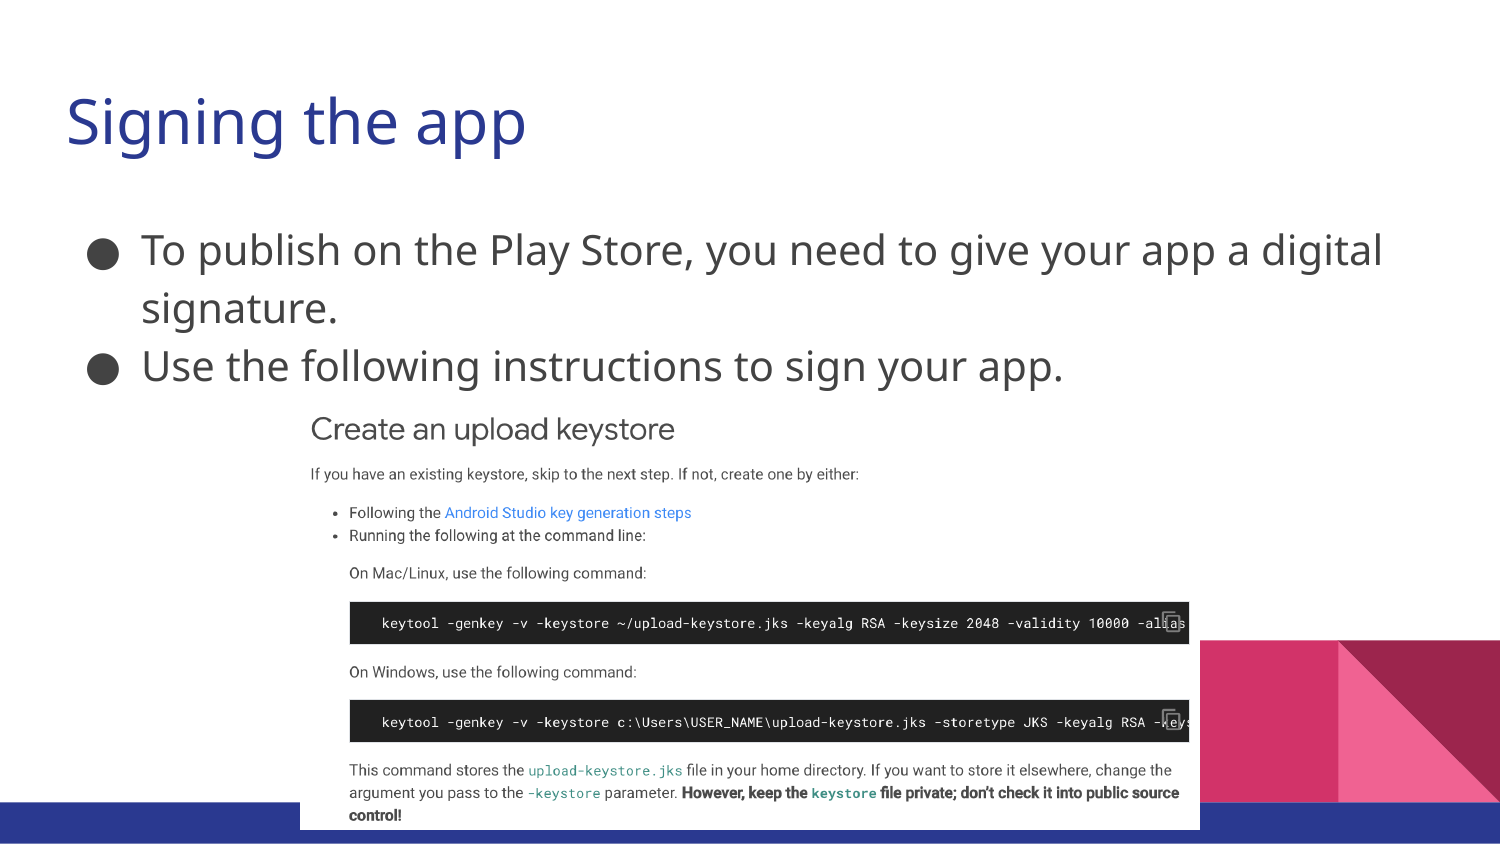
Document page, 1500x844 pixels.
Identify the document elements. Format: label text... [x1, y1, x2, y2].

title Signing the app [51, 67, 1449, 167]
picture [299, 406, 1201, 830]
list To publish on the Play Store, you need to give your app a digital signature. Use the following instructions to sign your app. [51, 201, 1449, 750]
